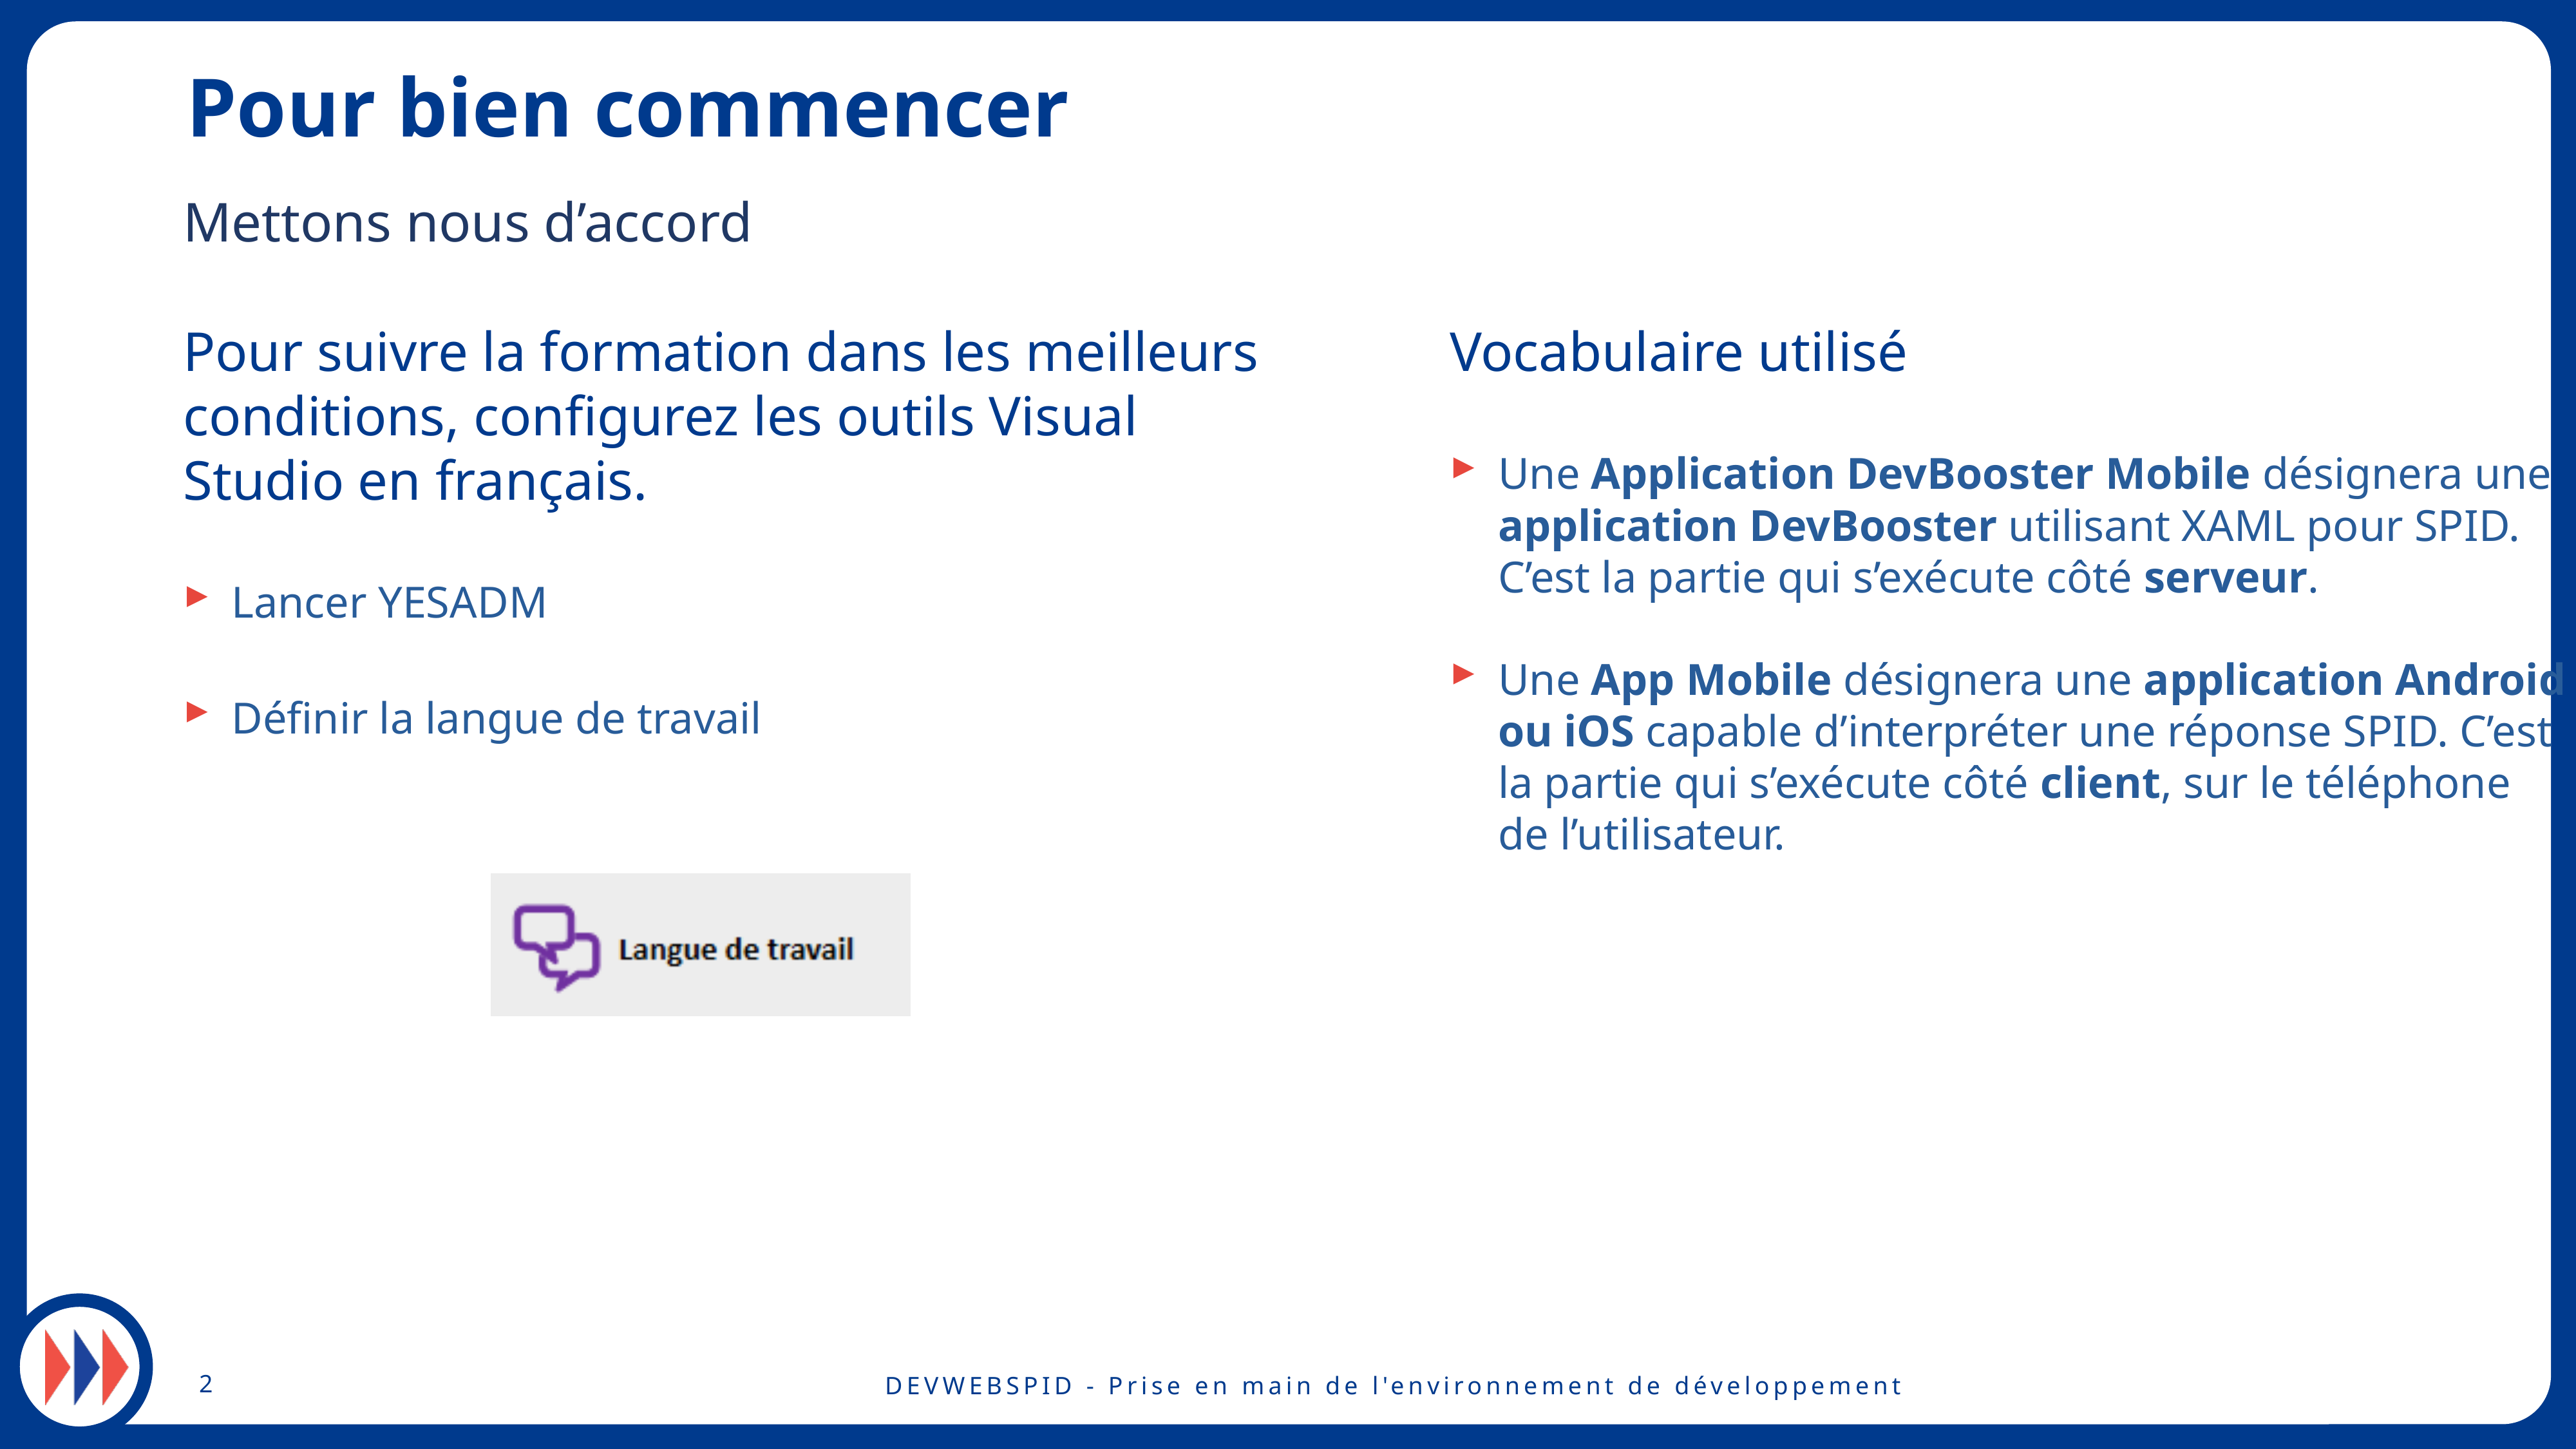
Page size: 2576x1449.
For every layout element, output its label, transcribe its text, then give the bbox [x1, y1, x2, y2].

picture [45, 1329, 129, 1405]
list Pour suivre la formation dans les meilleurs conditions, configurez les outils Visual Studio en français. Lancer YESADM Définir la langue de travail [173, 312, 1310, 1330]
slide_number 2 [189, 1361, 300, 1409]
list Vocabulaire utilisé Une Application DevBooster Mobile désignera une application DevBooster utilisant XAML pour SPID. C’est la partie qui s’exécute côté serveur. Une App Mobile désignera une application Android ou iOS capable d’interpréter une réponse SPID. C’est la partie qui s’exécute côté client, sur le téléphone de l’utilisateur. [1440, 312, 2576, 1330]
picture [491, 873, 911, 1016]
list Mettons nous d’accord [173, 184, 2505, 258]
title Pour bien commencer [176, 62, 2505, 174]
footer DEVWEBSPID - Prise en main de l'environnement de développement [300, 1361, 2505, 1409]
